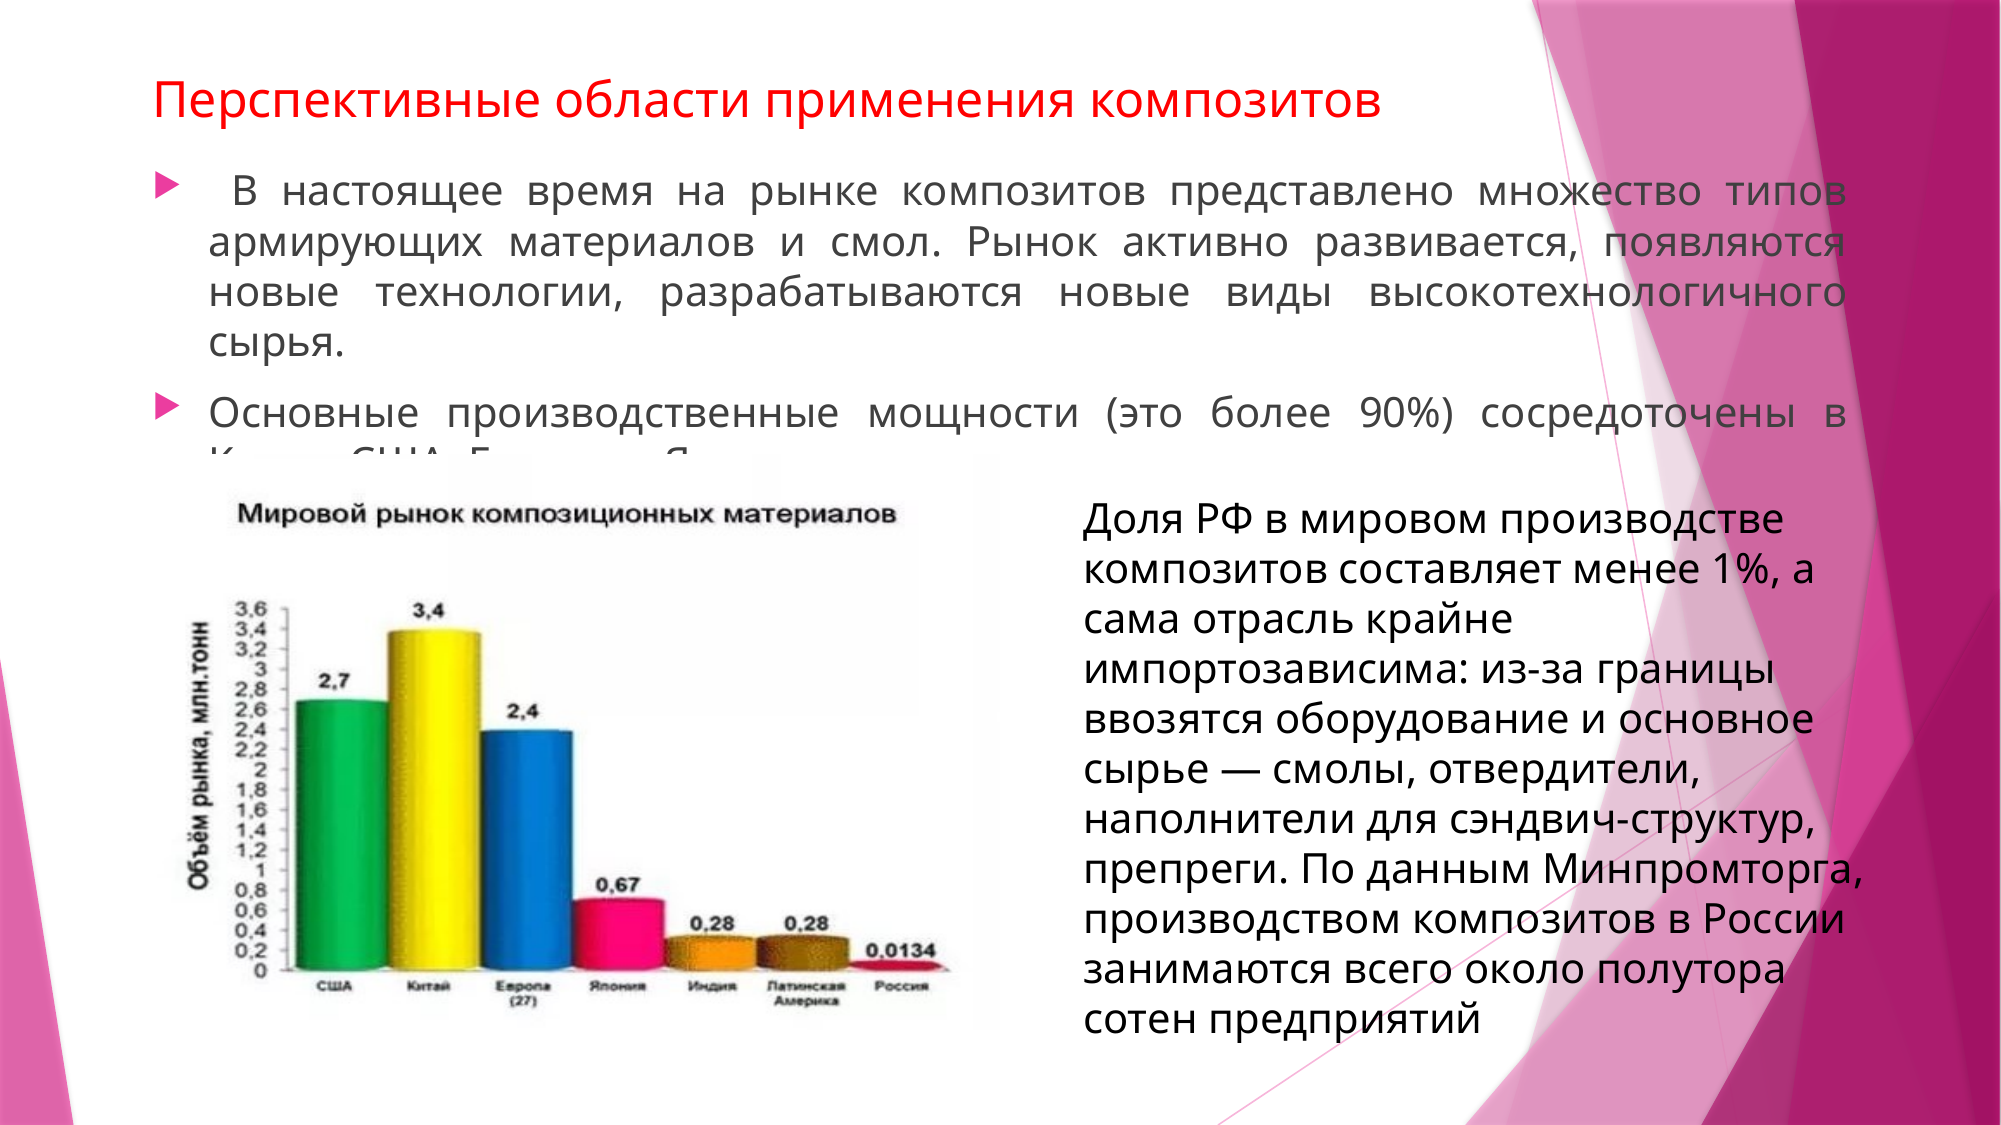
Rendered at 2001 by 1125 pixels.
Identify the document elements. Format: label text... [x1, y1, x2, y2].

list В настоящее время на рынке композитов представлено множество типов армирующих материалов и смол. Рынок активно развивается, появляются новые технологии, разрабатываются новые виды высокотехнологичного сырья. Основные производственные мощности (это более 90%) сосредоточены в Китае, США, Европе и Японии. [137, 156, 1863, 990]
title Перспективные области применения композитов [137, 59, 1863, 153]
picture [116, 453, 1001, 1030]
text_box Доля РФ в мировом производстве композитов составляет менее 1%, а сама отрасль крайне импортозависима: из-за границы ввозятся оборудование и основное сырье — смолы, отвердители, наполнители для сэндвич-структур, препреги. По данным Минпромторга, производством композитов в России занимаются всего около полутора сотен предприятий [1068, 484, 1903, 1050]
